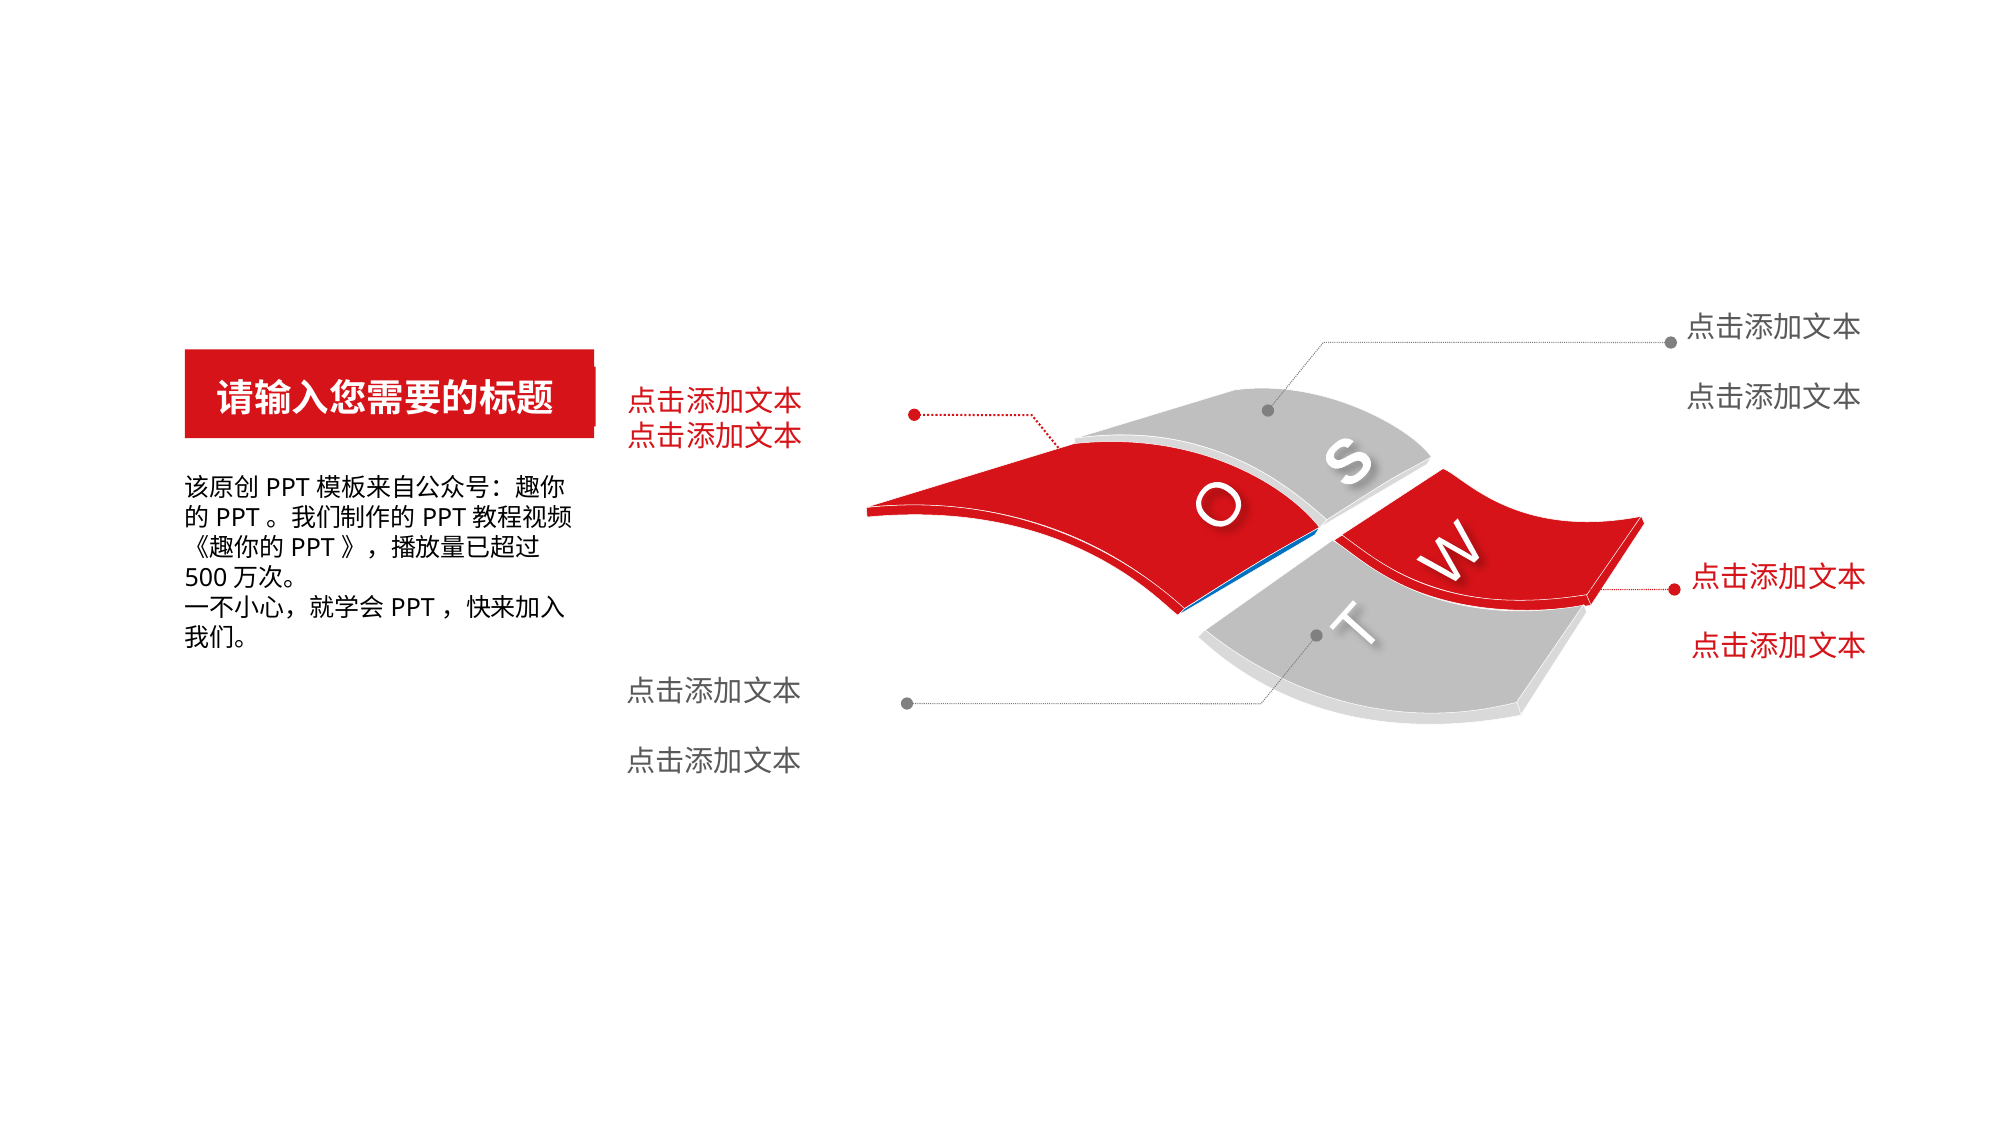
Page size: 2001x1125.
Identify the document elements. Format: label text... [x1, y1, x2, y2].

text_box [1657, 583, 1676, 596]
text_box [1334, 455, 1657, 621]
text_box [900, 655, 1197, 710]
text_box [1074, 388, 1432, 524]
text_box [1286, 336, 1671, 388]
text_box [865, 441, 1320, 616]
text_box [908, 408, 1053, 441]
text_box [1197, 524, 1603, 737]
text_box 点击添加文本 点击添加文本 [1671, 300, 1888, 421]
text_box 该原创PPT模板来自公众号：趣你的PPT。我们制作的PPT教程视频《趣你的PPT》，播放量已超过500万次。 一不小心，就学会PPT，快来加入我们。 [169, 463, 604, 659]
text_box 点击添加文本 点击添加文本 [612, 374, 845, 460]
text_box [184, 349, 596, 439]
text_box 点击添加文本 点击添加文本 [1676, 550, 1891, 671]
text_box 点击添加文本 点击添加文本 [611, 664, 822, 785]
